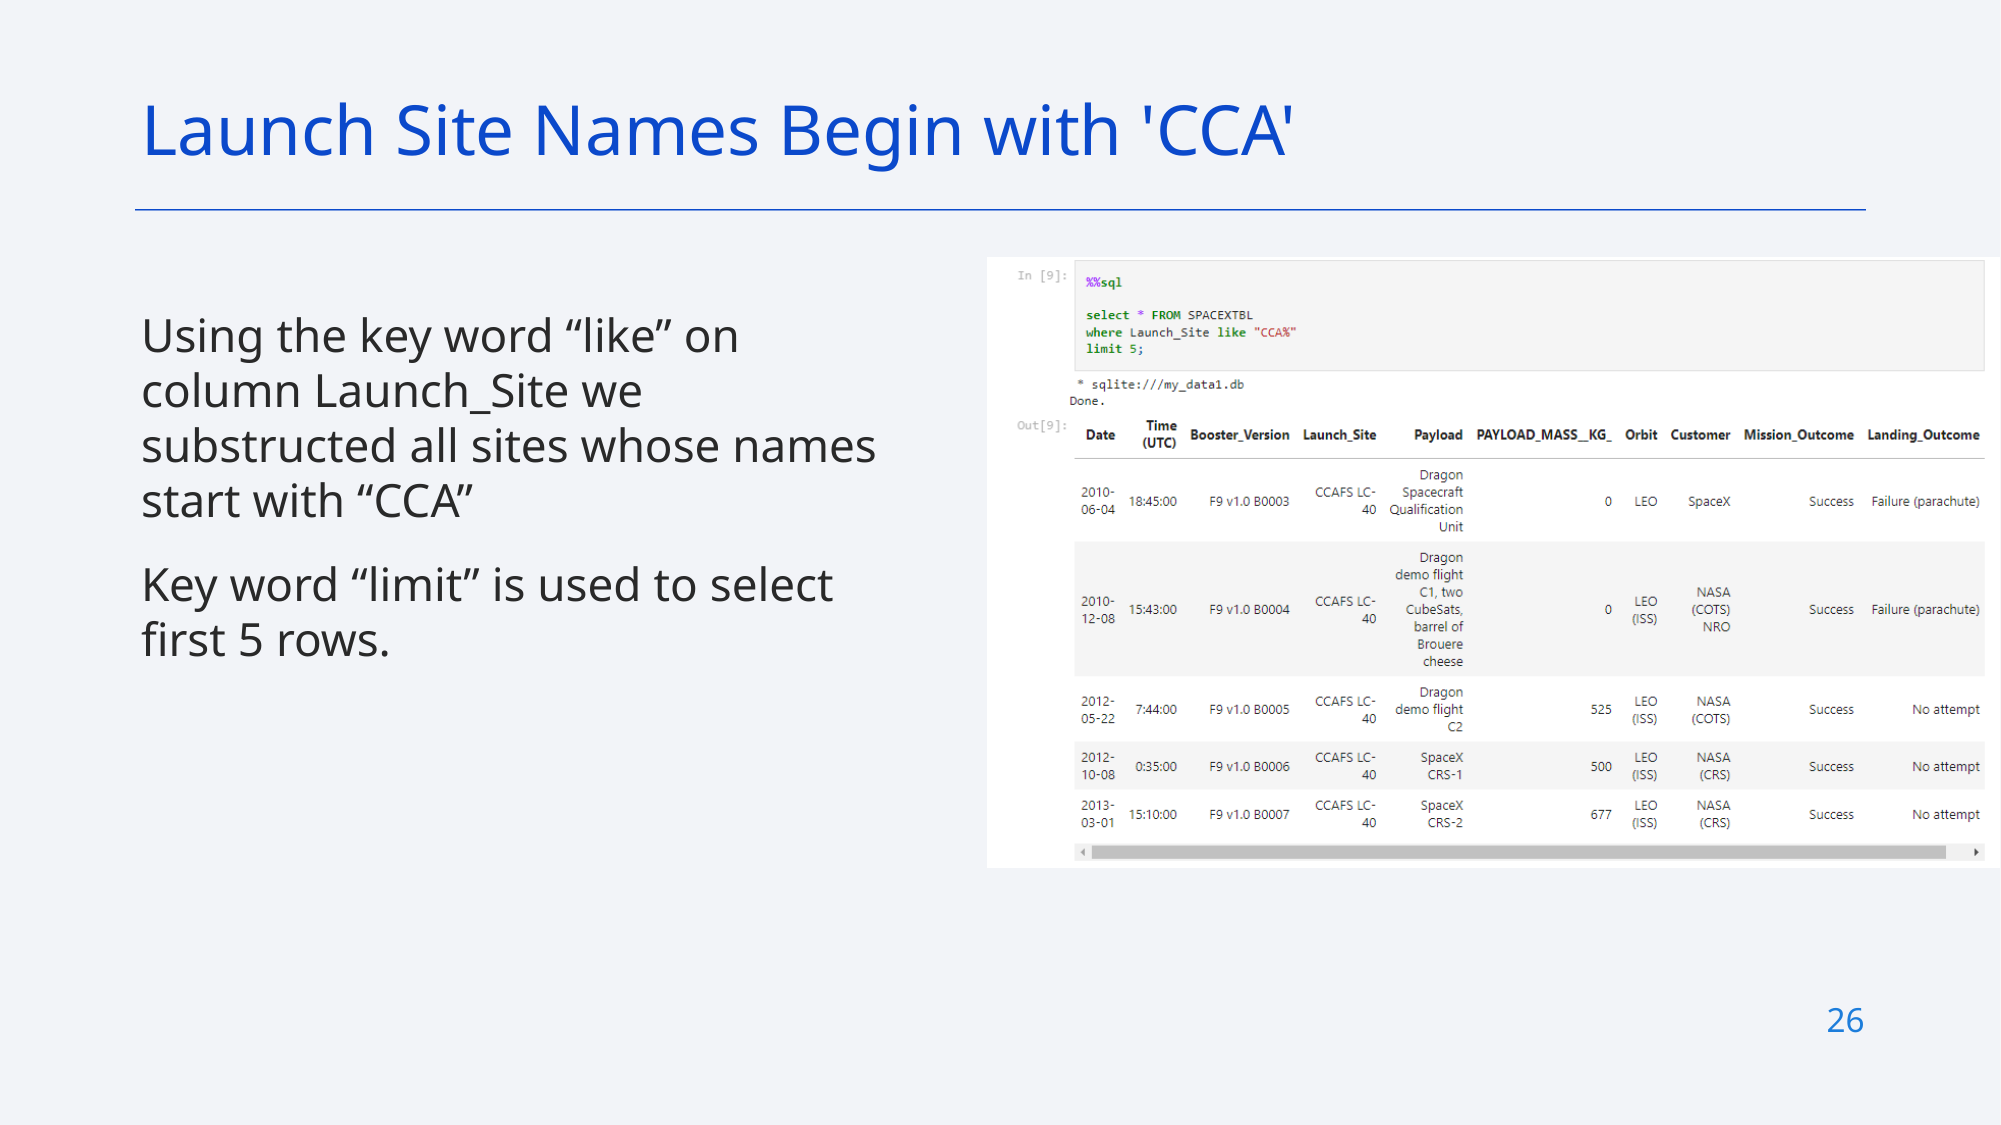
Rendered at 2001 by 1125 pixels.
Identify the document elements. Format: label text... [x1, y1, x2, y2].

picture [0, 0, 2001, 1125]
list Using the key word “like” on column Launch_Site we substructed all sites whose names start with “CCA” Key word “limit” is used to select first 5 rows. [126, 299, 910, 1014]
text_box Launch Site Names Begin with 'CCA' [126, 88, 1852, 179]
slide_number 26 [1429, 988, 1880, 1055]
